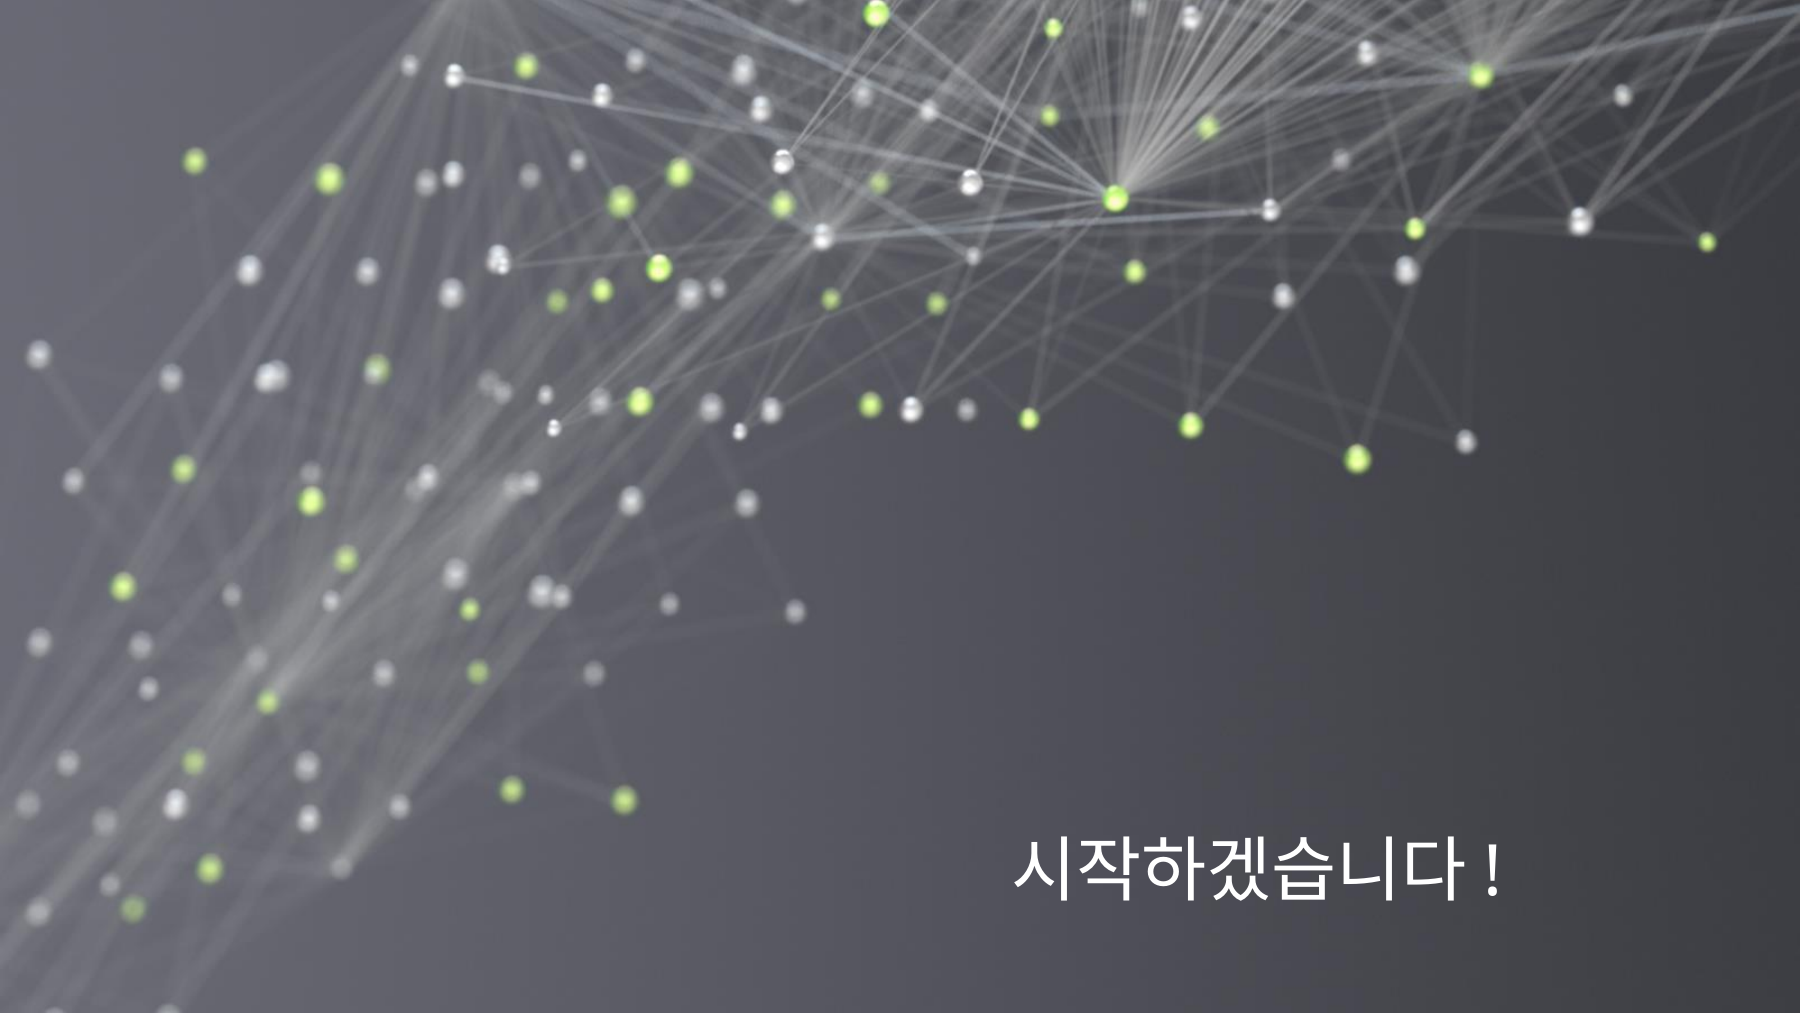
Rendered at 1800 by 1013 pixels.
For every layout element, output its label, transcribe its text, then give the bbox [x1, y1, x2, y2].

title 시작하겠습니다! [815, 692, 1699, 919]
picture [0, 0, 1800, 1013]
